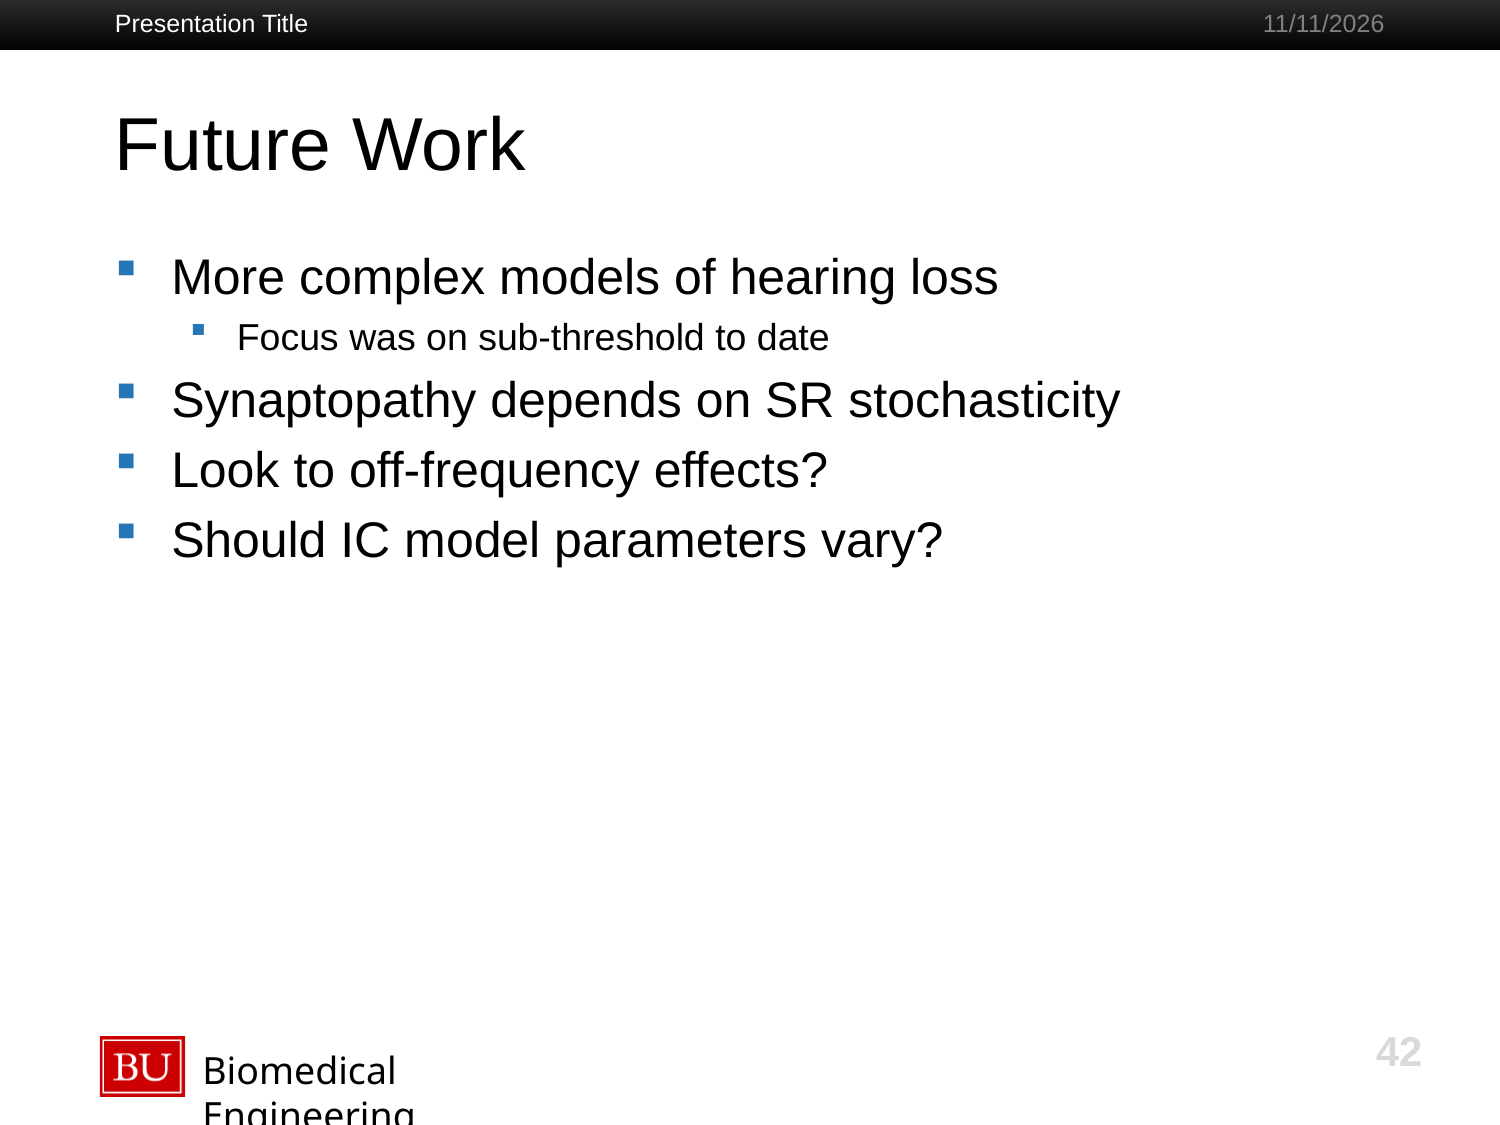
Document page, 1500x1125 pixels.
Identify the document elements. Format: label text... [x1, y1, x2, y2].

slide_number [999, 0, 1401, 51]
title Future Work [99, 87, 1400, 200]
picture [99, 1036, 188, 1097]
footer Presentation Title [99, 0, 938, 51]
list More complex models of hearing loss Focus was on sub-threshold to date Synaptopathy depends on SR stochasticity Look to off-frequency effects? Should IC model parameters vary? [99, 237, 1400, 938]
slide_number 42 [1199, 1024, 1438, 1092]
